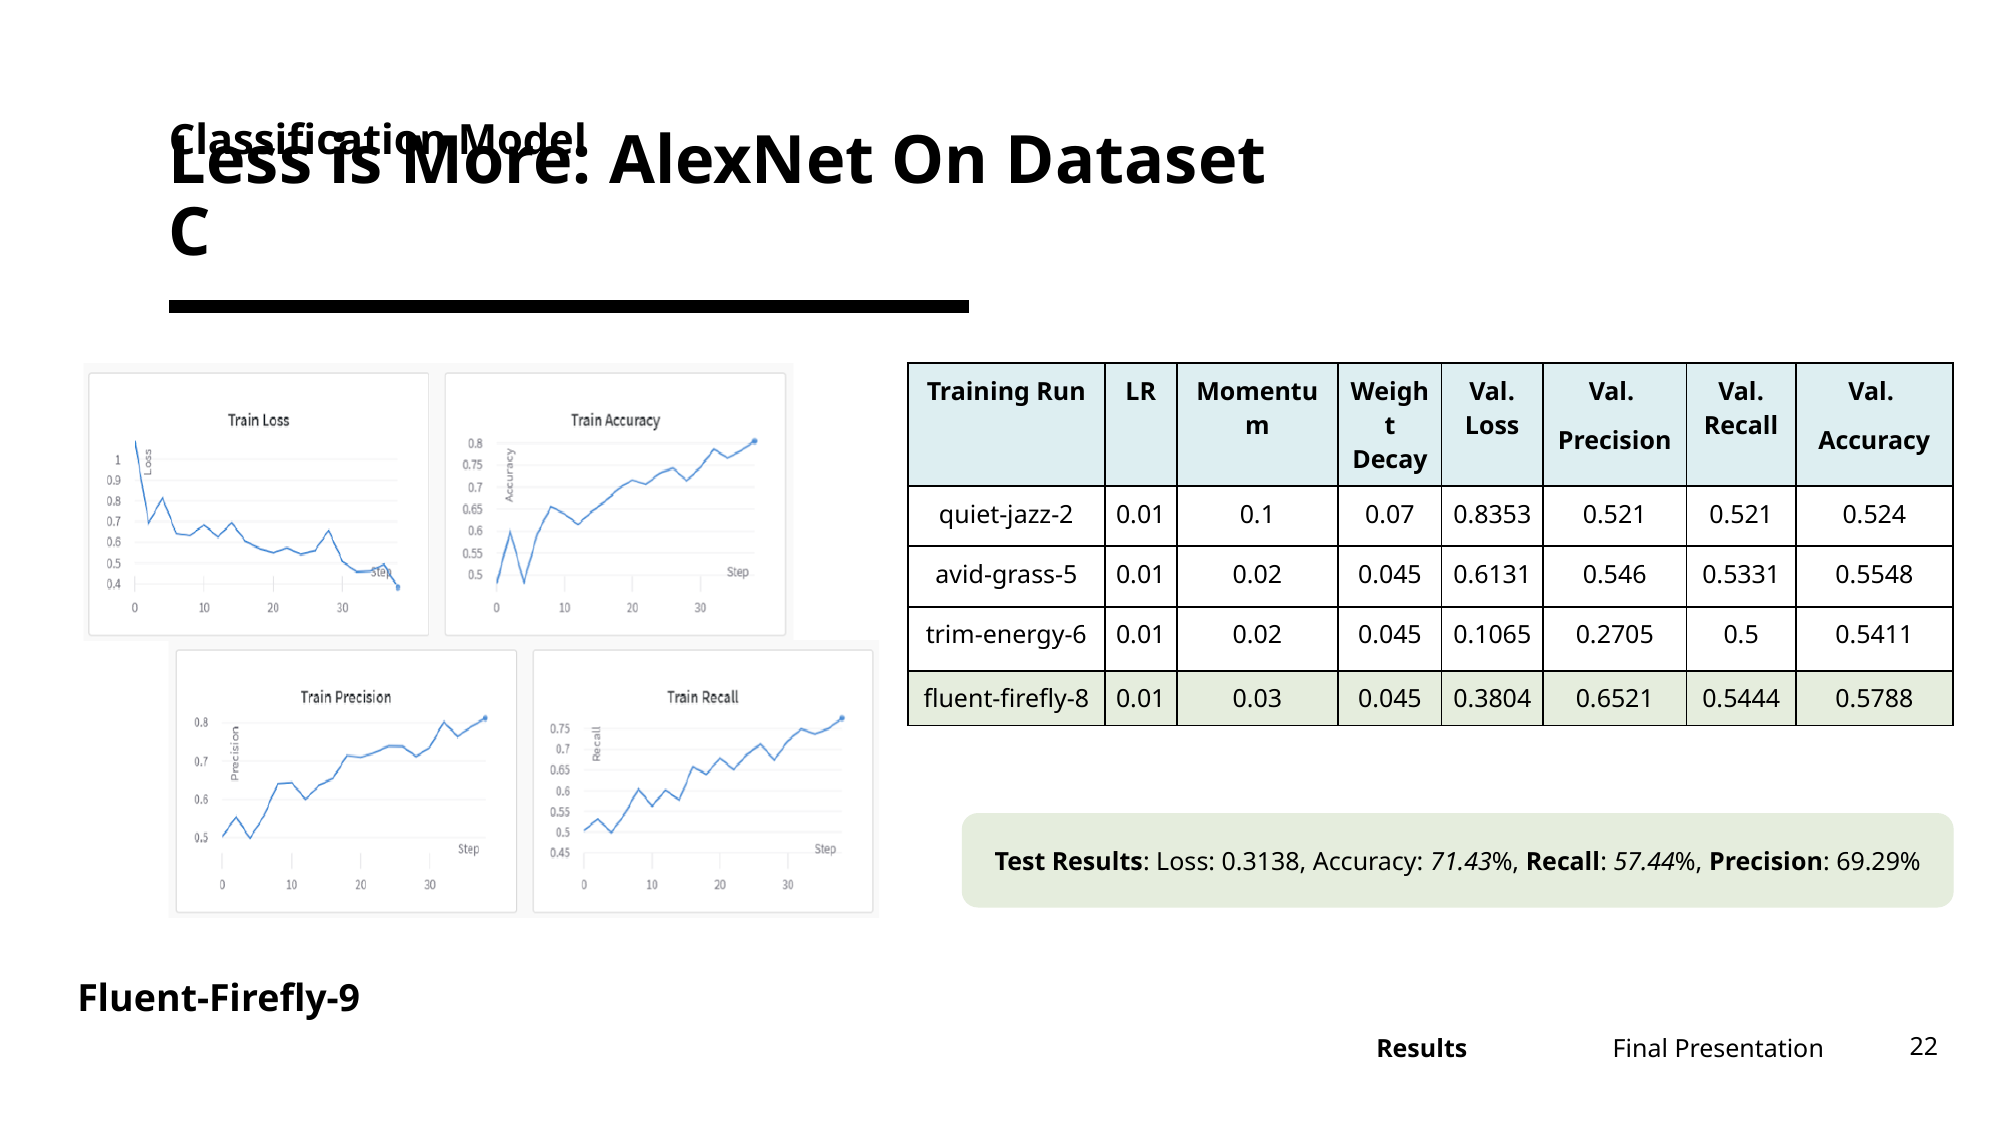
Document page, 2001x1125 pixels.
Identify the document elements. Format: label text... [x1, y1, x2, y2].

footer Results [1361, 1032, 1602, 1063]
table_header Training Run [909, 364, 1104, 485]
table_cell 0.01 [1106, 547, 1176, 606]
table_cell 0.01 [1106, 672, 1176, 725]
text_box Test Results: Loss: 0.3138, Accuracy: 71.43%, Recall: 57.44%, Precision: 69.29% [961, 813, 1954, 908]
table_cell 0.01 [1106, 487, 1176, 545]
table_cell 0.524 [1797, 487, 1952, 545]
table_cell 0.07 [1339, 487, 1441, 545]
table_cell 0.045 [1339, 672, 1441, 725]
table_header Weight Decay [1339, 364, 1441, 485]
table_cell 0.521 [1687, 487, 1795, 545]
slide_number 22 [1885, 1032, 1954, 1063]
table_cell avid-grass-5 [909, 547, 1104, 606]
table_cell 0.03 [1178, 672, 1337, 725]
table_cell 0.3804 [1442, 672, 1542, 725]
table_header Val. Loss [1442, 364, 1542, 485]
table_cell 0.02 [1178, 547, 1337, 606]
table_cell 0.6131 [1442, 547, 1542, 606]
table_cell 0.5548 [1797, 547, 1952, 606]
slide_number Final Presentation [1612, 1032, 1863, 1063]
table_cell 0.045 [1339, 547, 1441, 606]
text_box Classification Model [168, 106, 777, 164]
table_cell 0.1065 [1442, 608, 1542, 670]
title Less is More: AlexNet On Dataset C [168, 163, 1307, 270]
table_cell 0.1 [1178, 487, 1337, 545]
table_cell 0.8353 [1442, 487, 1542, 545]
table_cell 0.5788 [1797, 672, 1952, 725]
table_cell 0.045 [1339, 608, 1441, 670]
table_cell 0.5444 [1687, 672, 1795, 725]
table_cell 0.521 [1544, 487, 1686, 545]
table_cell fluent-firefly-8 [909, 672, 1104, 725]
table_header Momentum [1178, 364, 1337, 485]
table_cell quiet-jazz-2 [909, 487, 1104, 545]
table_cell 0.2705 [1544, 608, 1686, 670]
table_cell 0.5 [1687, 608, 1795, 670]
table_header Val. Accuracy [1797, 364, 1952, 485]
table_header Val. Recall [1687, 364, 1795, 485]
table_cell 0.6521 [1544, 672, 1686, 725]
table_header Val. Precision [1544, 364, 1686, 485]
table_cell trim-energy-6 [909, 608, 1104, 670]
table_cell 0.02 [1178, 608, 1337, 670]
text_box Fluent-Firefly-9 [62, 966, 439, 1027]
picture [83, 363, 880, 918]
table_cell 0.5411 [1797, 608, 1952, 670]
table_cell 0.01 [1106, 608, 1176, 670]
table_cell 0.546 [1544, 547, 1686, 606]
table_header LR [1106, 364, 1176, 485]
table_cell 0.5331 [1687, 547, 1795, 606]
